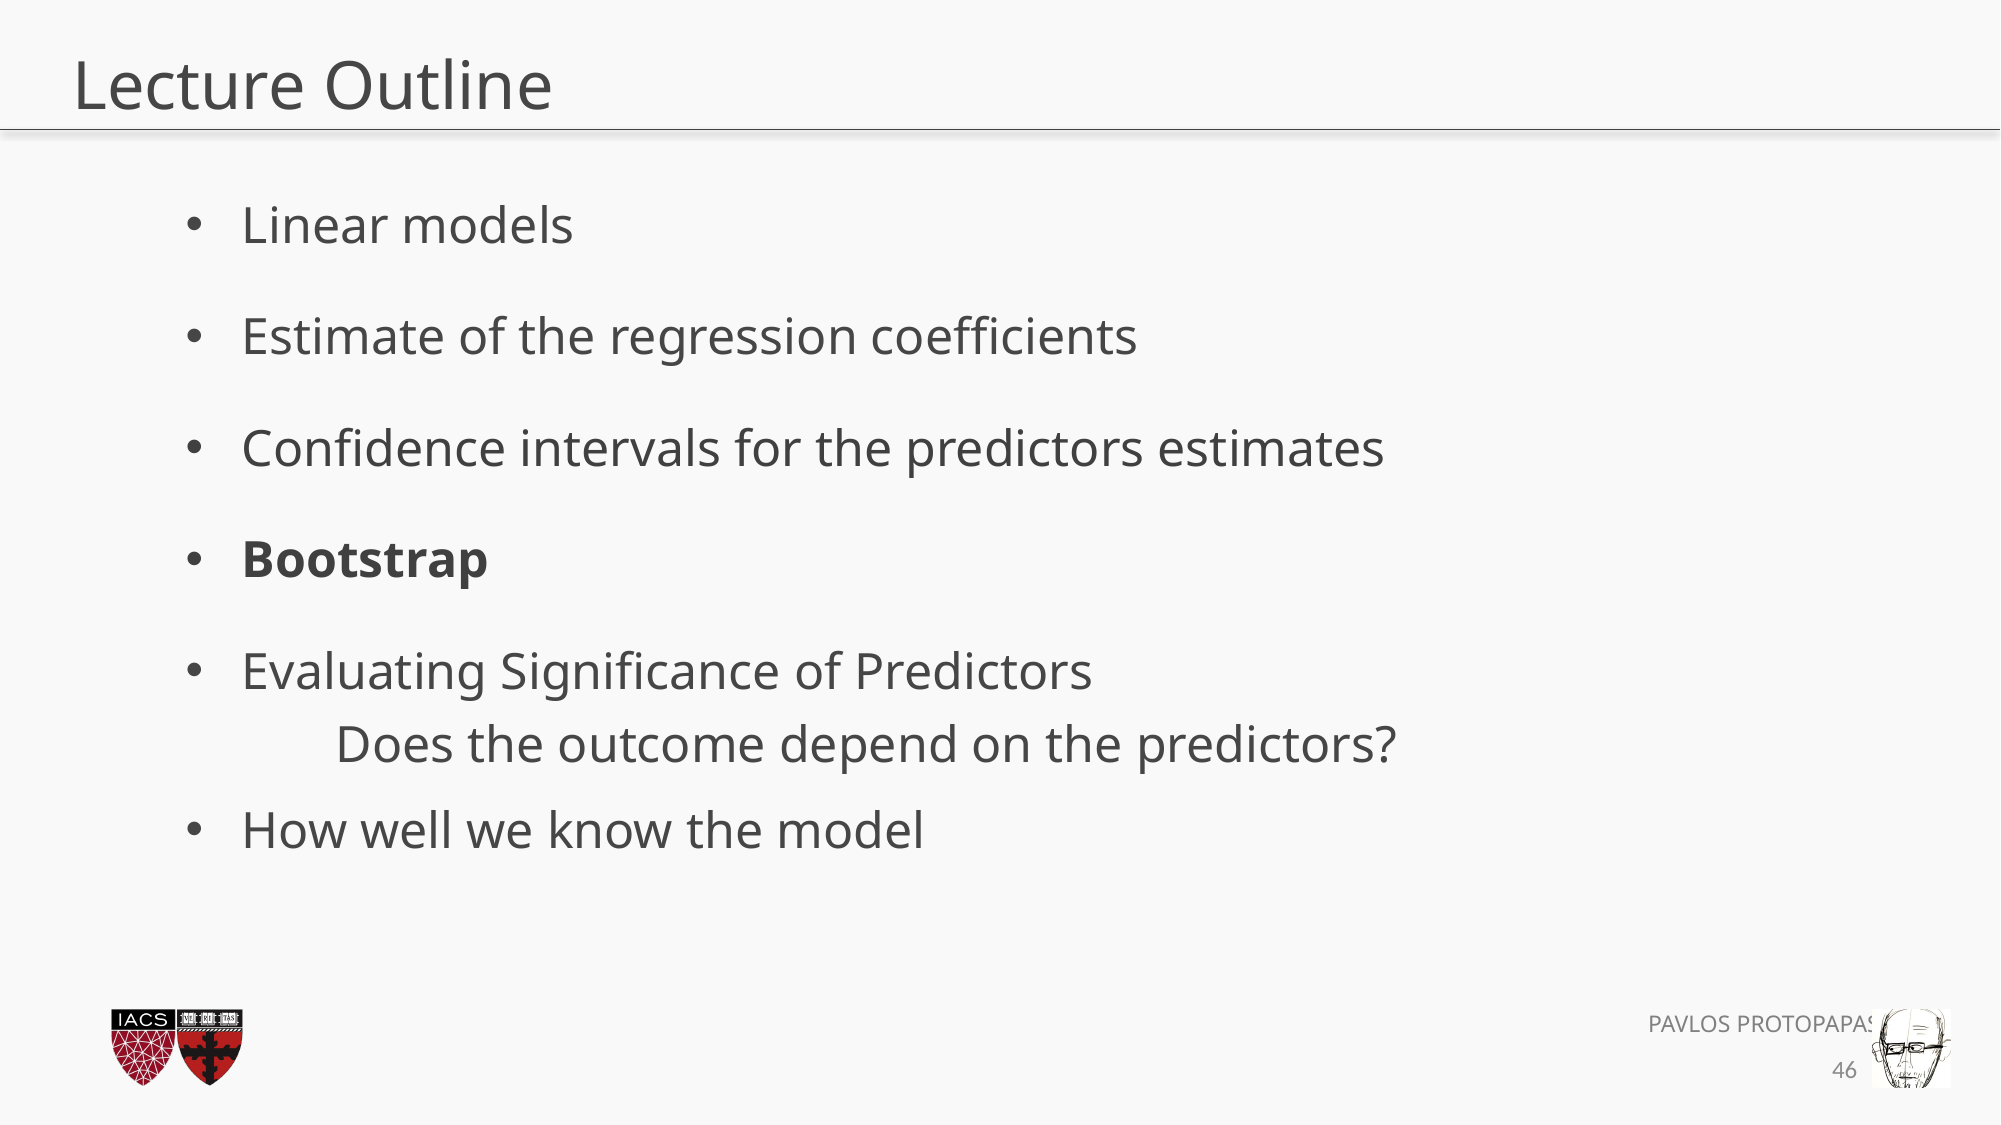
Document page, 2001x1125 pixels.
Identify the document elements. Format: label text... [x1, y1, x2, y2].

title Lecture Outline [57, 35, 1943, 162]
picture [1872, 1009, 1951, 1088]
slide_number 45 [1405, 1038, 1873, 1099]
picture [109, 1009, 243, 1086]
